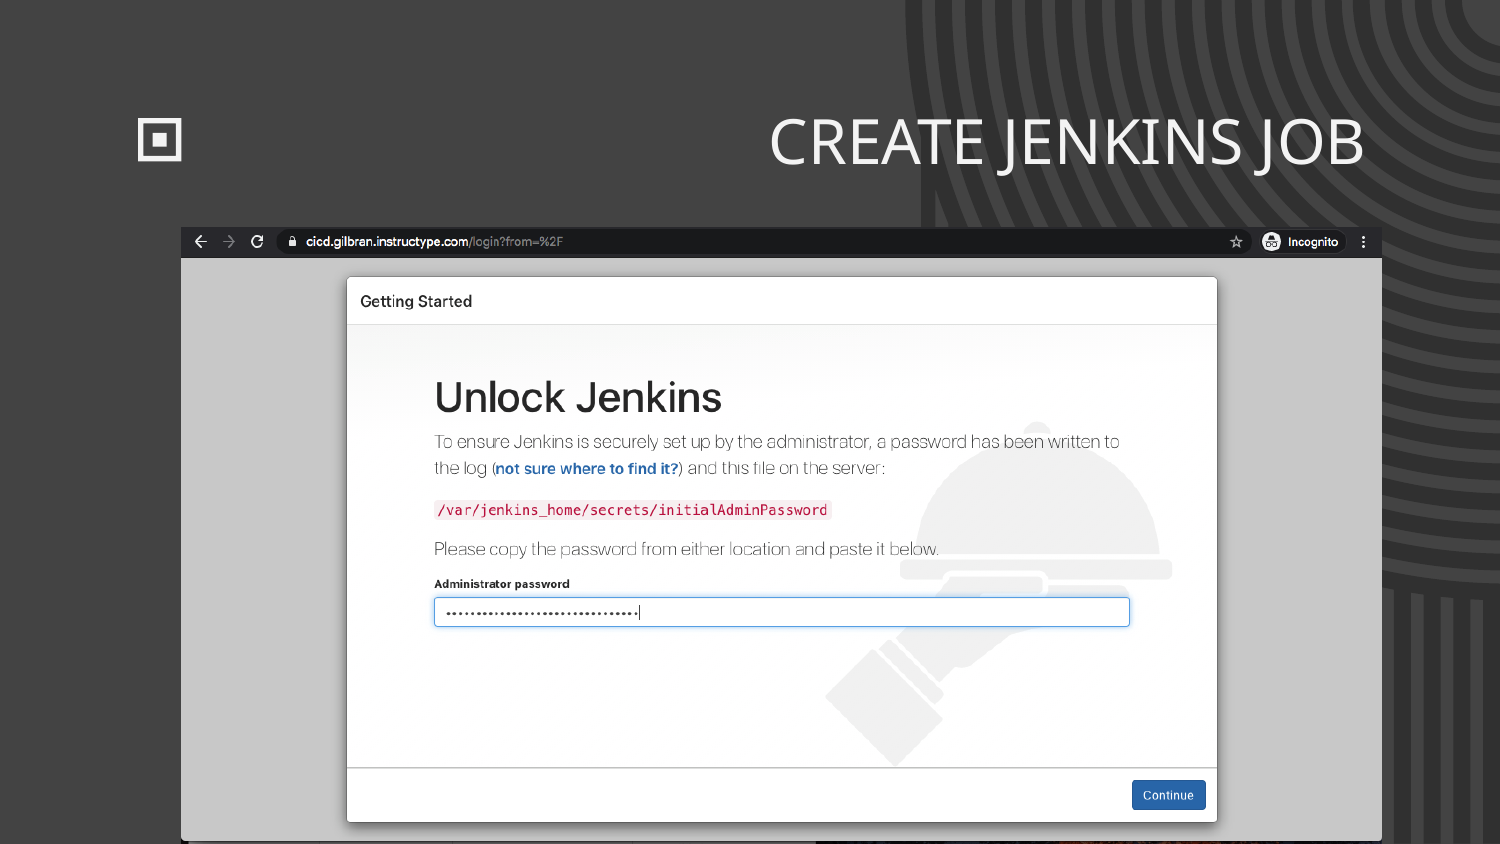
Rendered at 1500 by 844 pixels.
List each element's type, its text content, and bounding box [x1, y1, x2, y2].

picture [181, 227, 1383, 844]
title CREATE JENKINS JOB [365, 87, 1382, 226]
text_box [137, 117, 182, 162]
